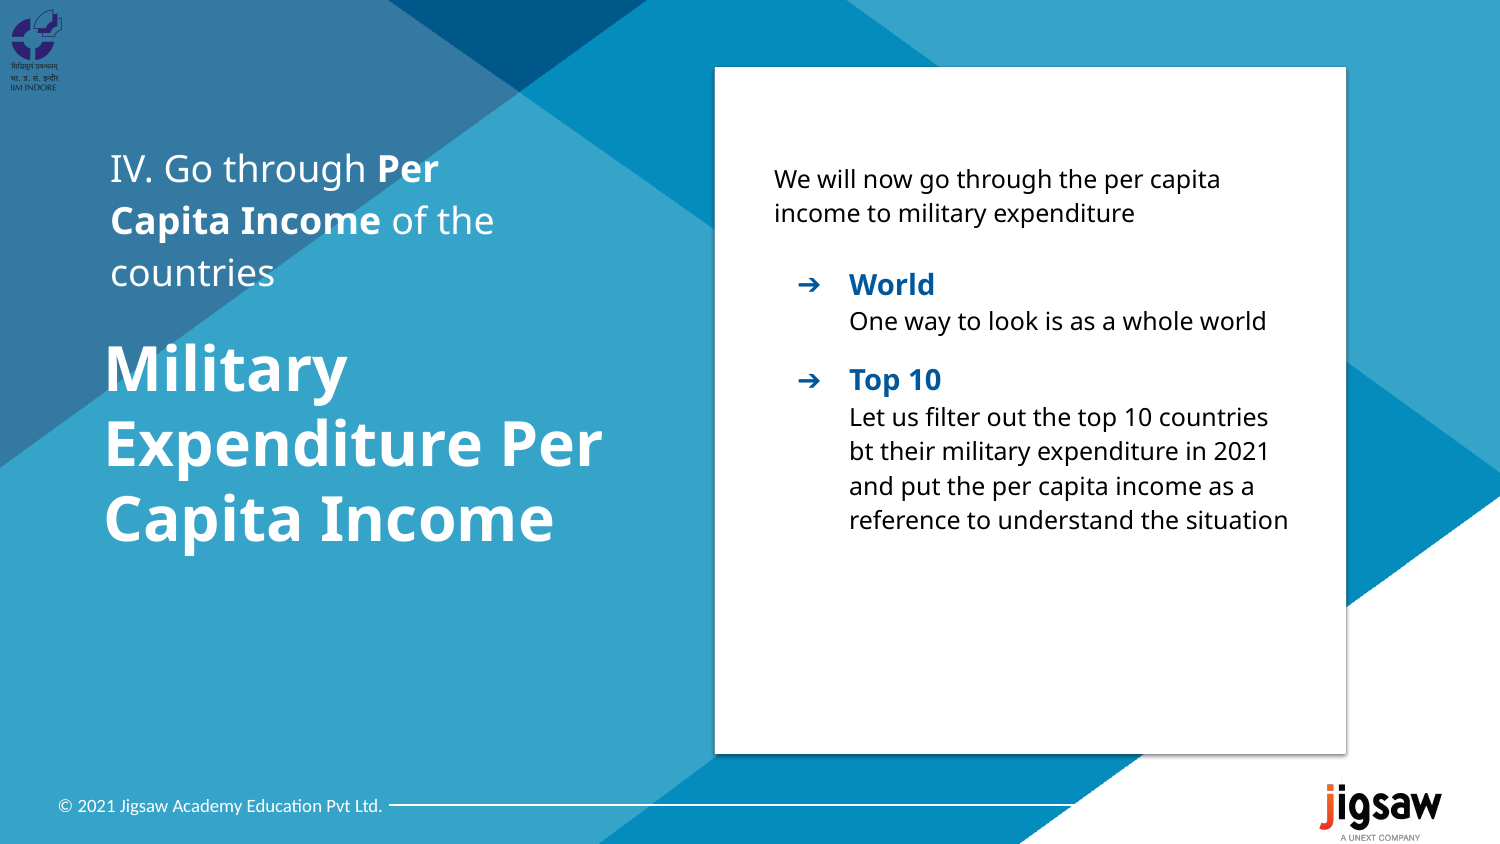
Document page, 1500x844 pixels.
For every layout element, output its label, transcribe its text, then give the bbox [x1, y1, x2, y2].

text_box Military Expenditure Per Capita Income [88, 251, 656, 569]
text_box IV. Go through Per Capita Income of the countries [38, 123, 531, 309]
picture [0, 0, 1500, 844]
